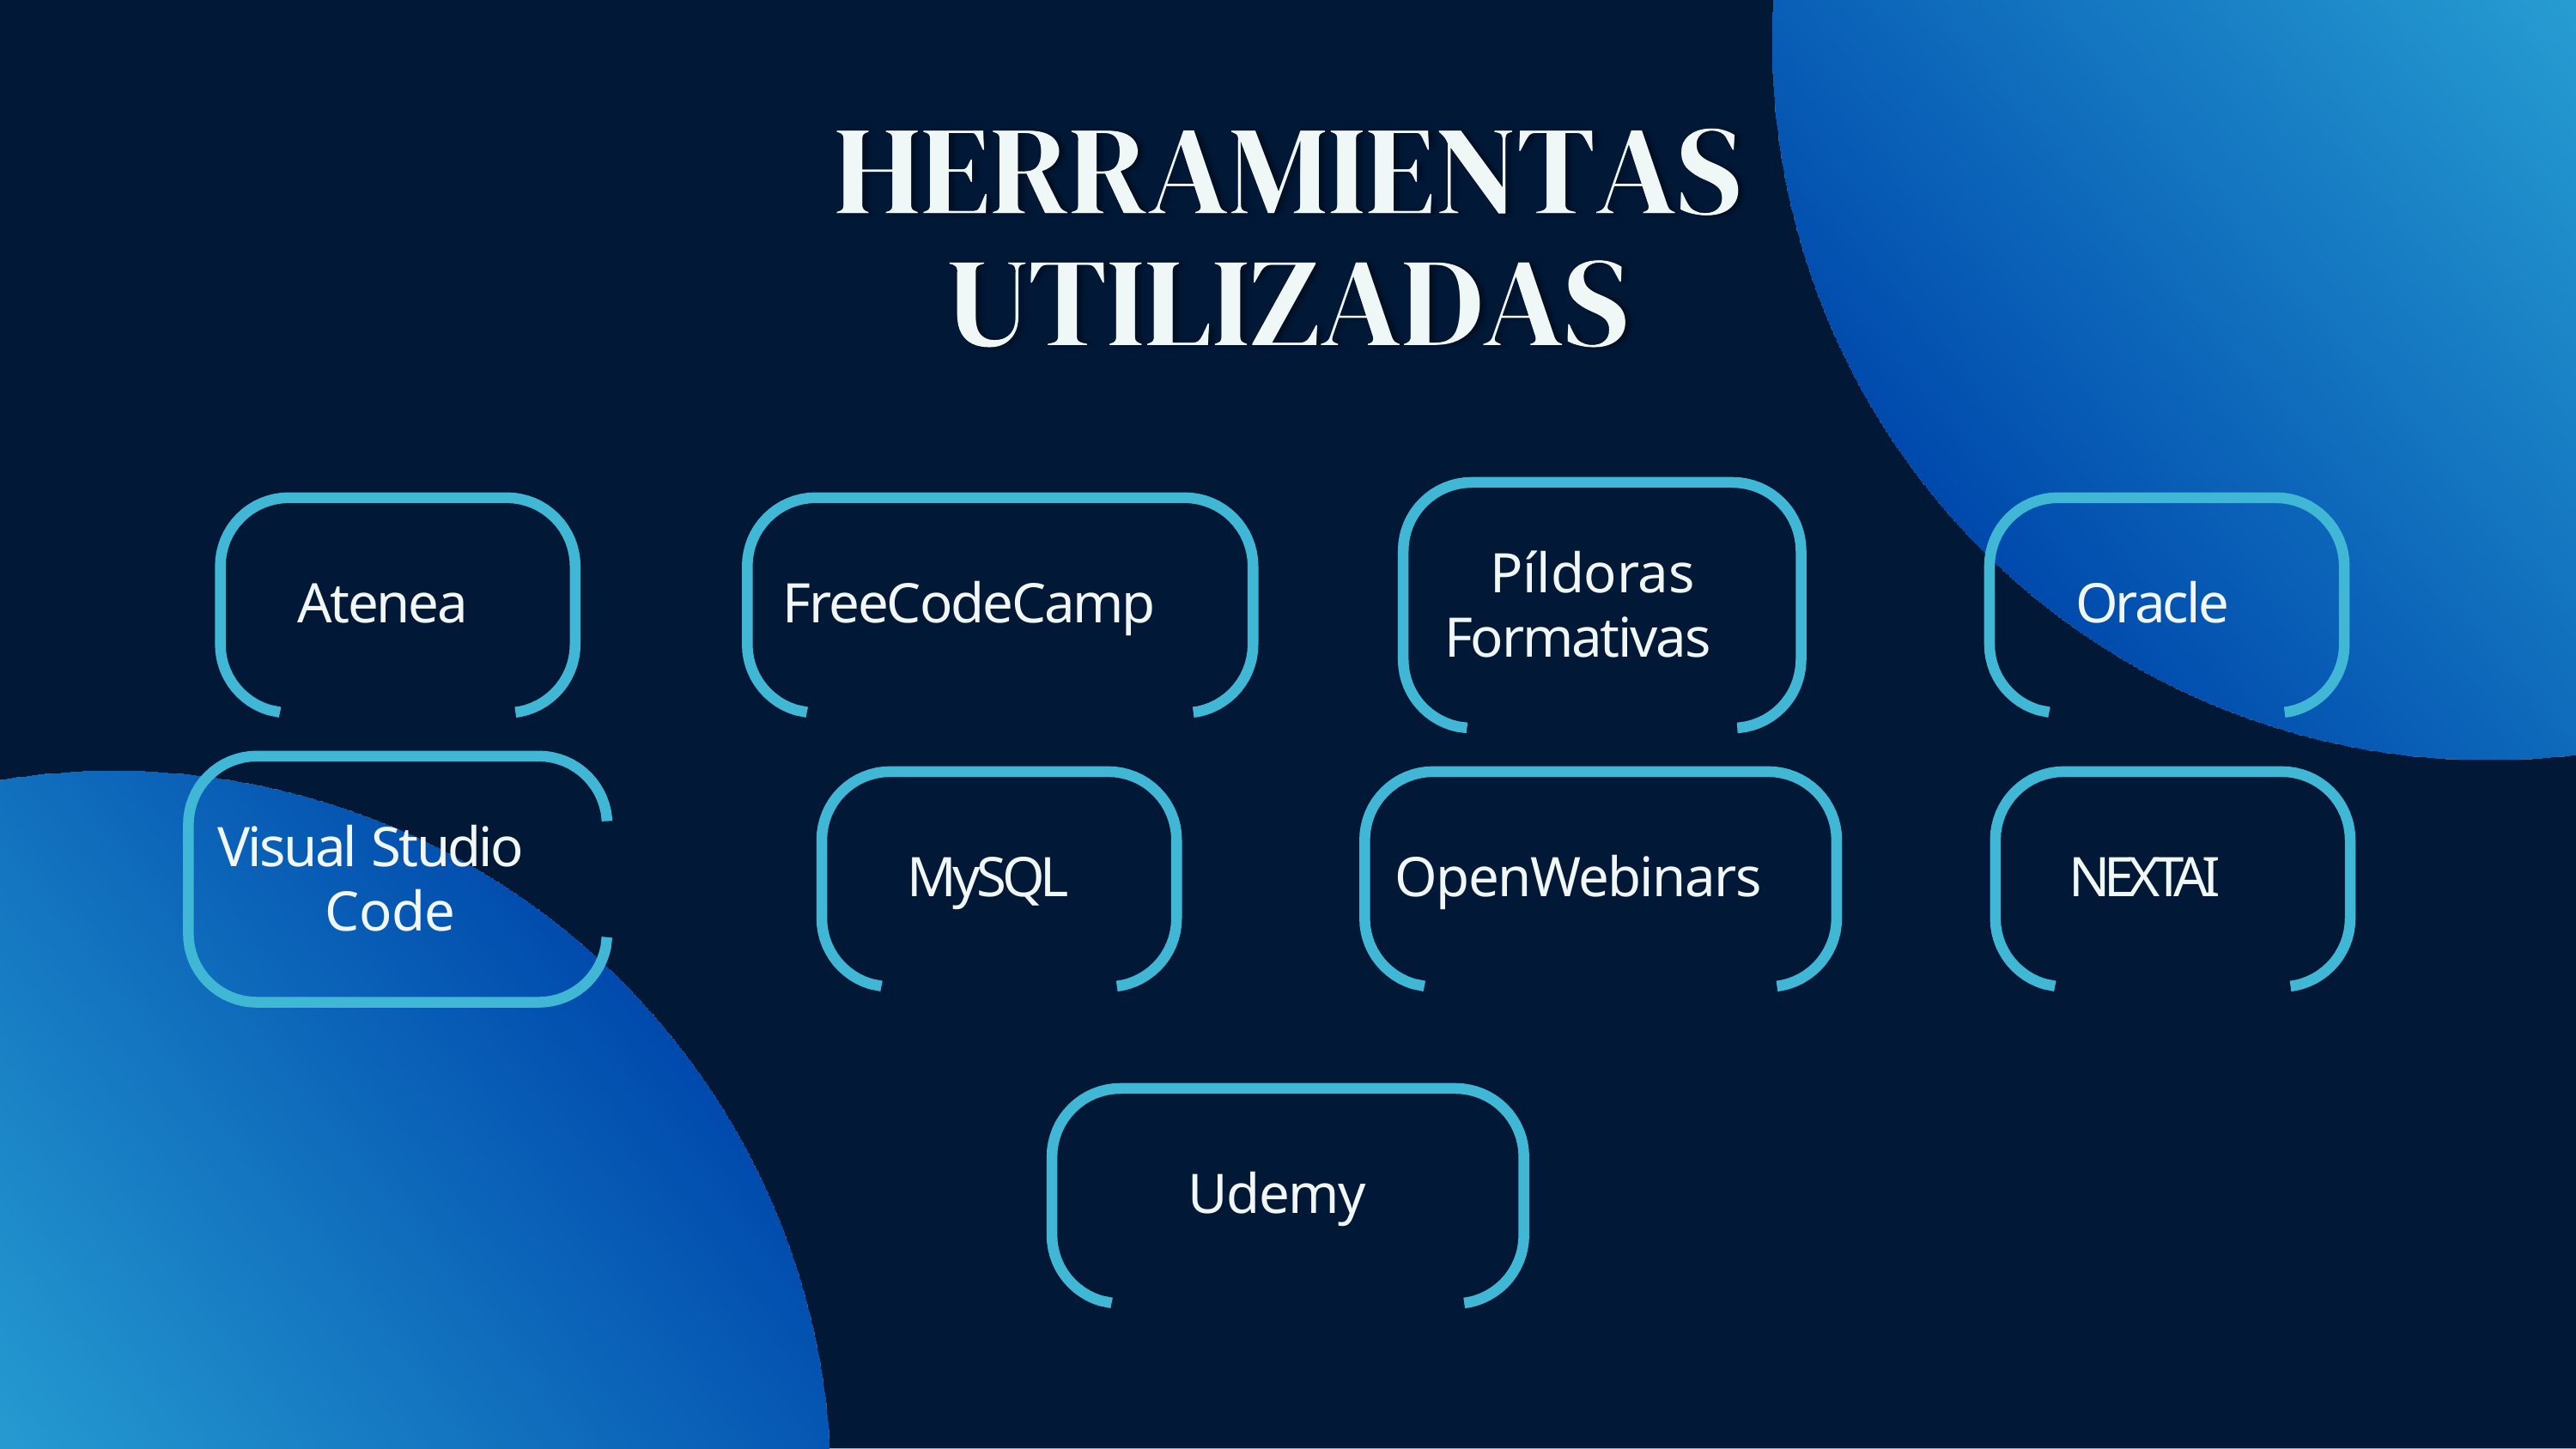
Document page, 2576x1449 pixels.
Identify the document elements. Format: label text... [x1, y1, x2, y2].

text_box [833, 771, 1177, 986]
text_box [216, 755, 580, 769]
text_box [1403, 482, 1768, 728]
text_box [1364, 771, 1837, 986]
picture [831, 83, 1754, 390]
text_box [747, 497, 1254, 712]
text_box [1995, 771, 2351, 986]
text_box [220, 497, 575, 712]
text_box Udemy [1186, 1156, 1390, 1225]
picture [0, 771, 829, 1449]
text_box [1052, 1088, 1524, 1303]
title Píldoras Formativas [1443, 721, 1764, 771]
picture [1772, 0, 2576, 760]
